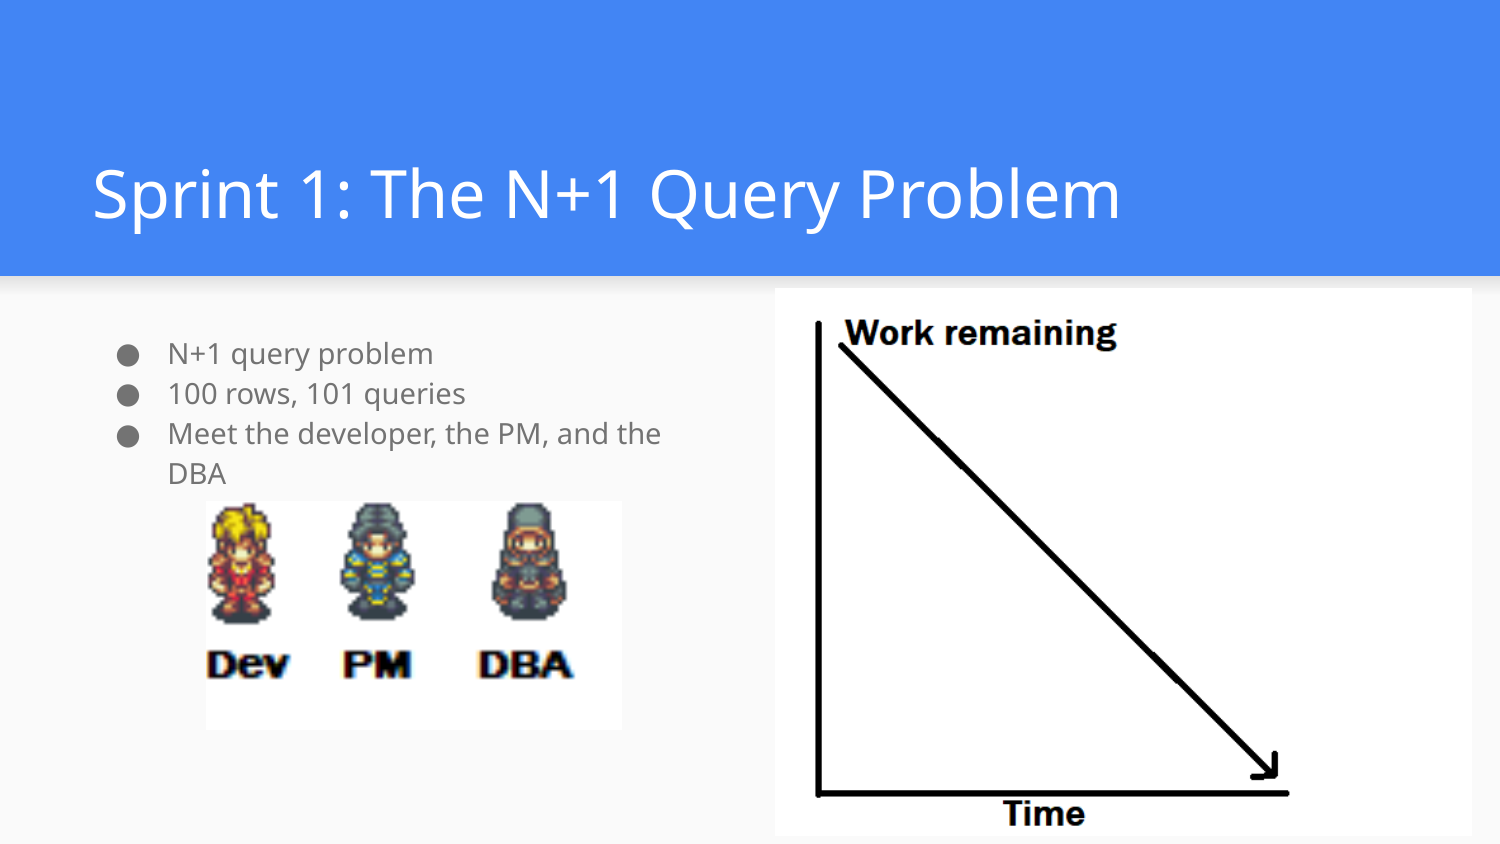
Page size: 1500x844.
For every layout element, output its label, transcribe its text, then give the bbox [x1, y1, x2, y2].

picture [774, 288, 1472, 836]
picture [206, 500, 622, 731]
list N+1 query problem 100 rows, 101 queries Meet the developer, the PM, and the DBA [77, 314, 734, 760]
title Sprint 1: The N+1 Query Problem [77, 121, 1427, 248]
